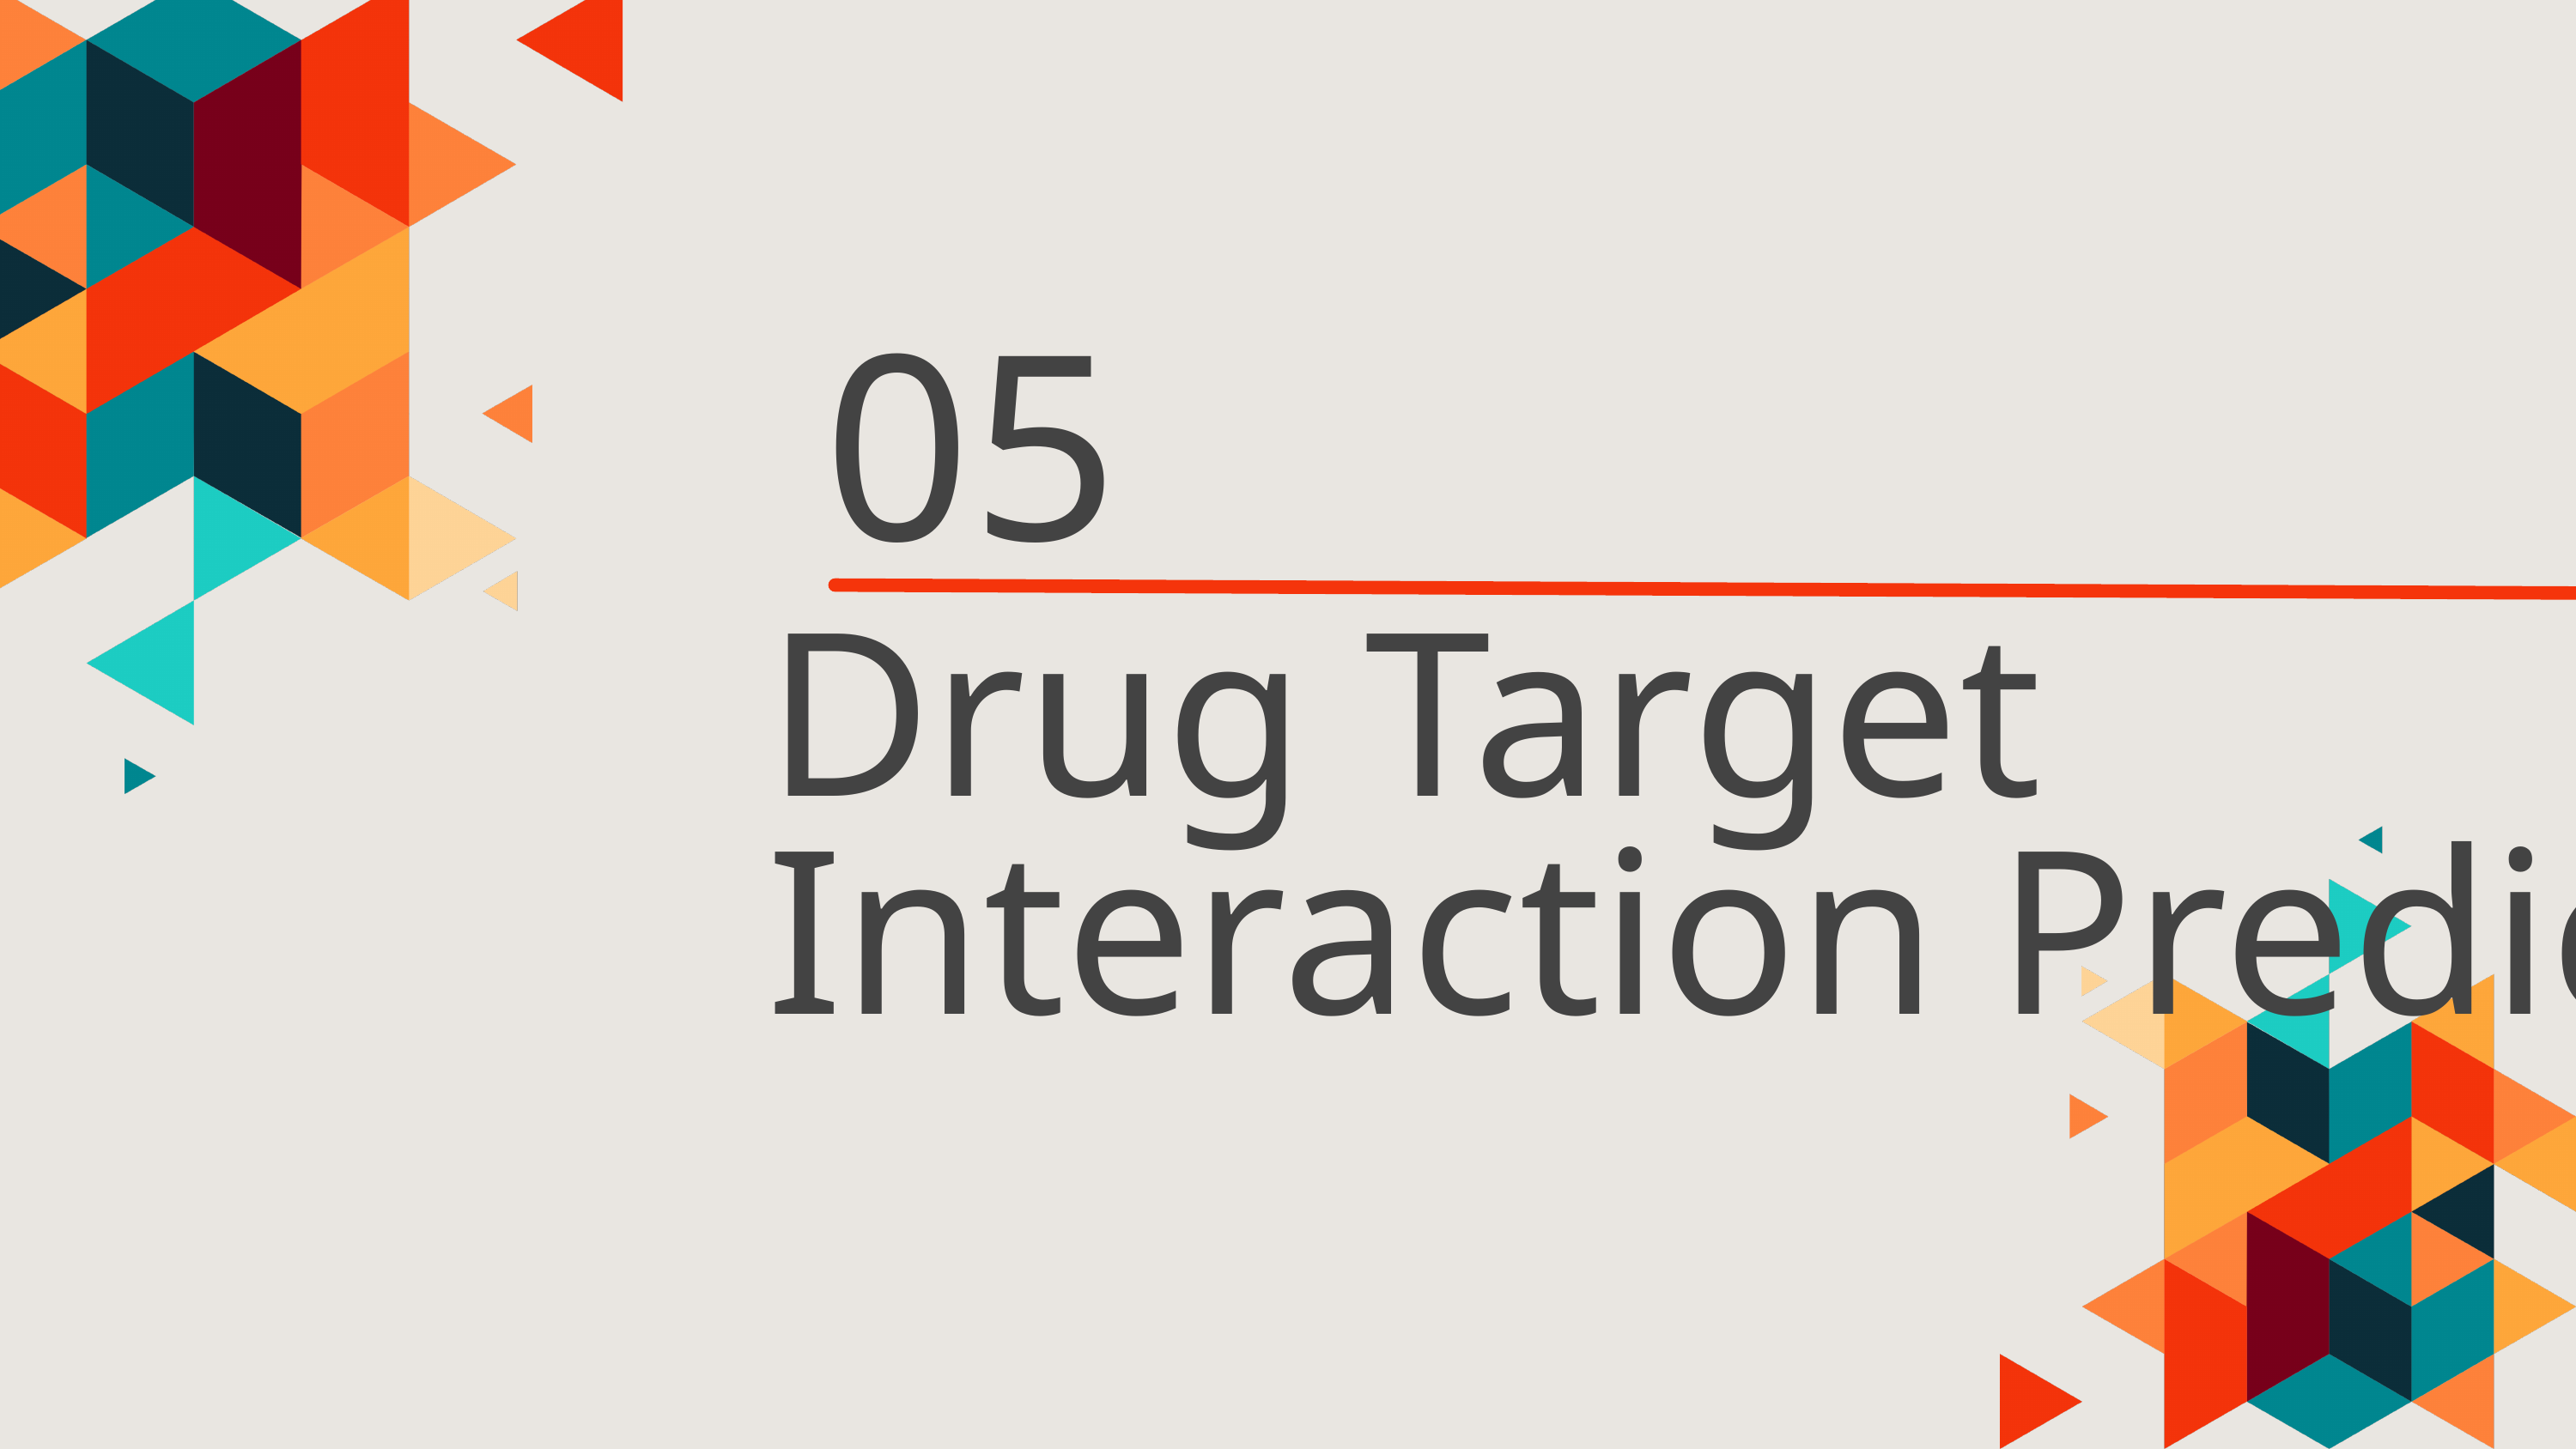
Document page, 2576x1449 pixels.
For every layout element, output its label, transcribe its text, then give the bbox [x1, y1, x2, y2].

text_box [0, 0, 623, 794]
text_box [823, 192, 1266, 592]
text_box [2000, 1060, 2576, 1449]
text_box Drug Target Interaction Predictor [766, 623, 2576, 1060]
